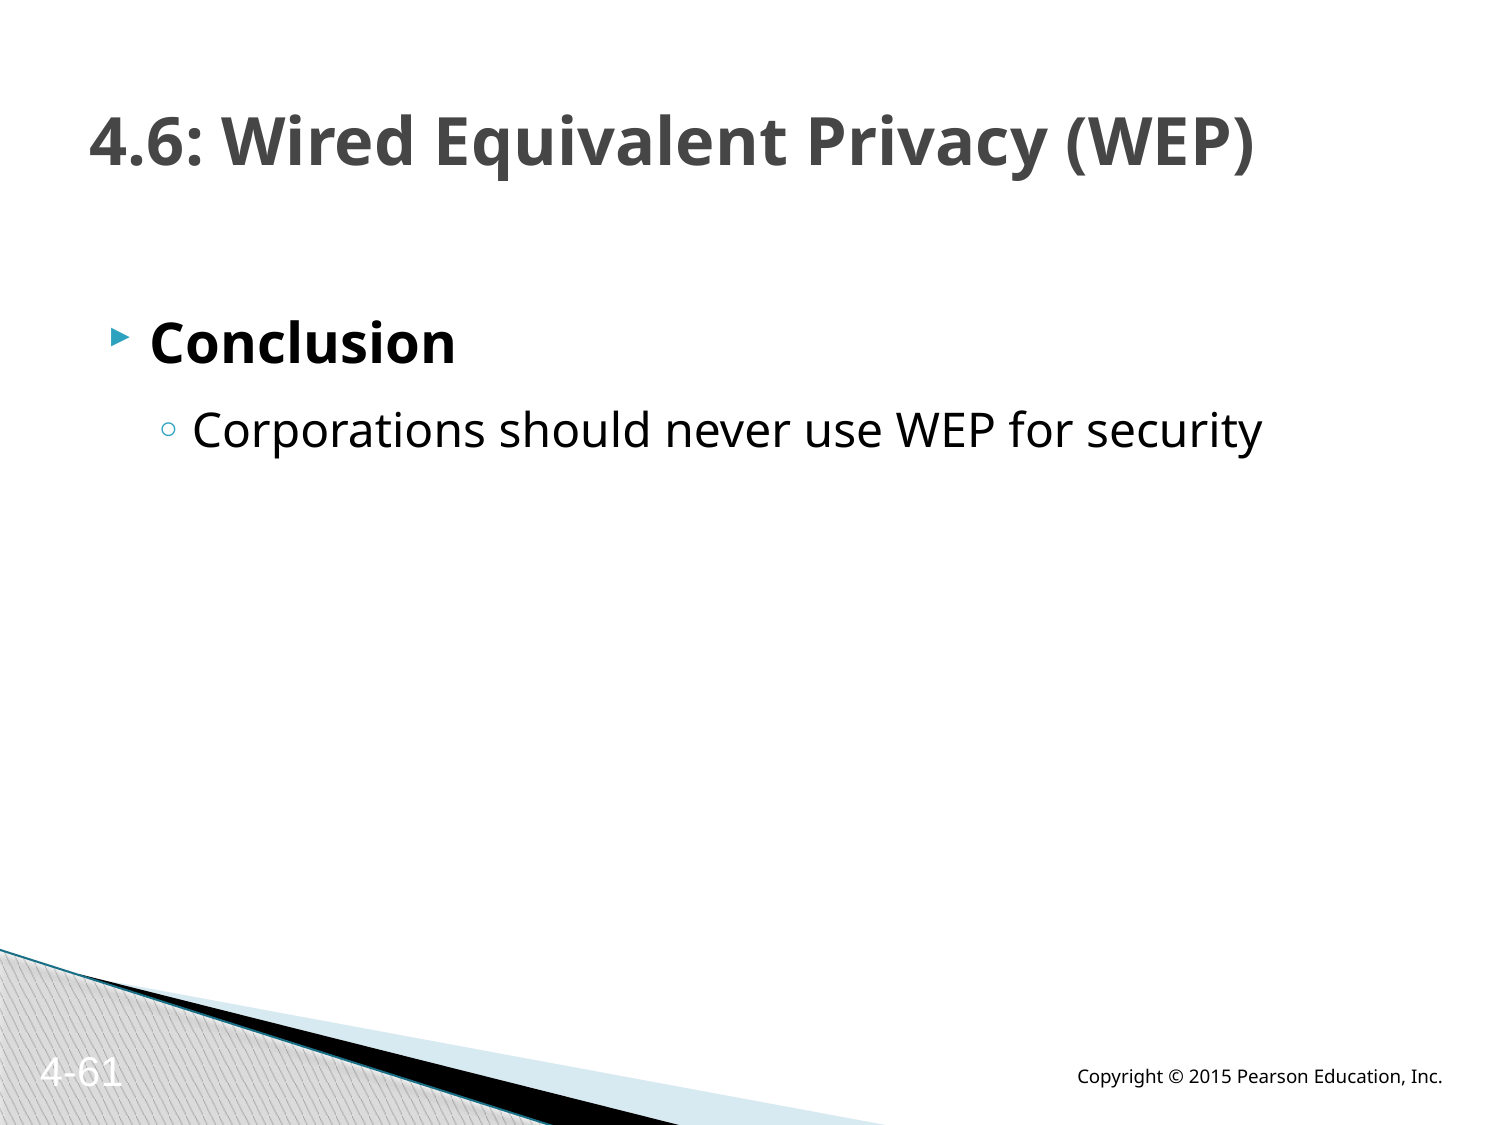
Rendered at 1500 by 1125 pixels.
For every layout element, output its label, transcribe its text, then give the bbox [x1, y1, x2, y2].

list Conclusion Corporations should never use WEP for security [75, 299, 1425, 986]
title 4.6: Wired Equivalent Privacy (WEP) [75, 45, 1425, 233]
slide_number 4-61 [24, 1037, 175, 1100]
